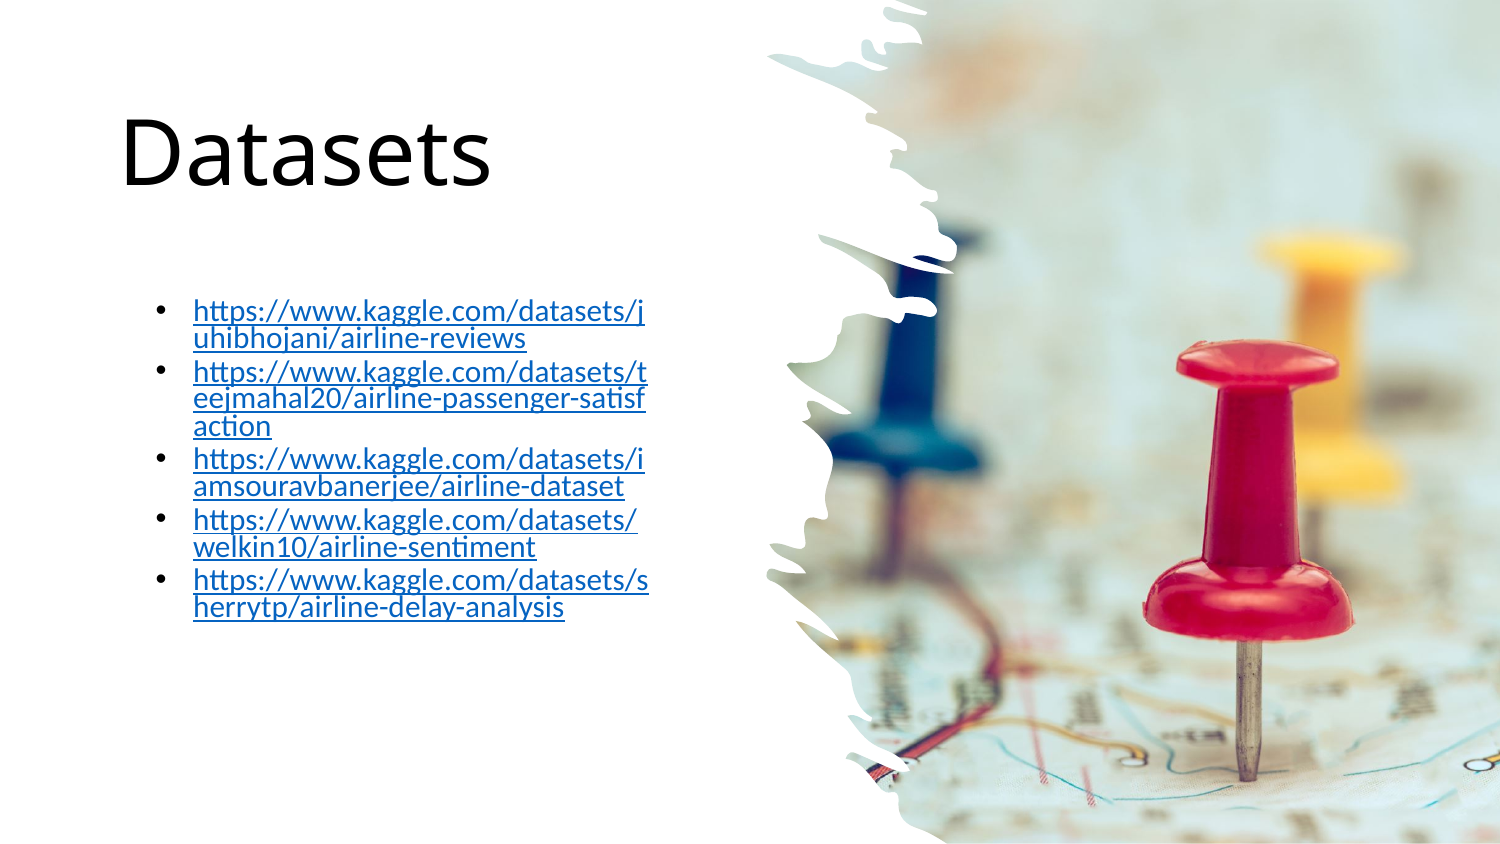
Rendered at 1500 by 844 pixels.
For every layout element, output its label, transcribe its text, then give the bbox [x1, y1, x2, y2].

list https://www.kaggle.com/datasets/juhibhojani/airline-reviews https://www.kaggle.com/datasets/teejmahal20/airline-passenger-satisfaction https://www.kaggle.com/datasets/iamsouravbanerjee/airline-dataset https://www.kaggle.com/datasets/welkin10/airline-sentiment https://www.kaggle.com/datasets/sherrytp/airline-delay-analysis [103, 287, 672, 760]
title Datasets [103, 44, 750, 268]
picture [766, 0, 1500, 844]
text_box [0, 0, 766, 844]
